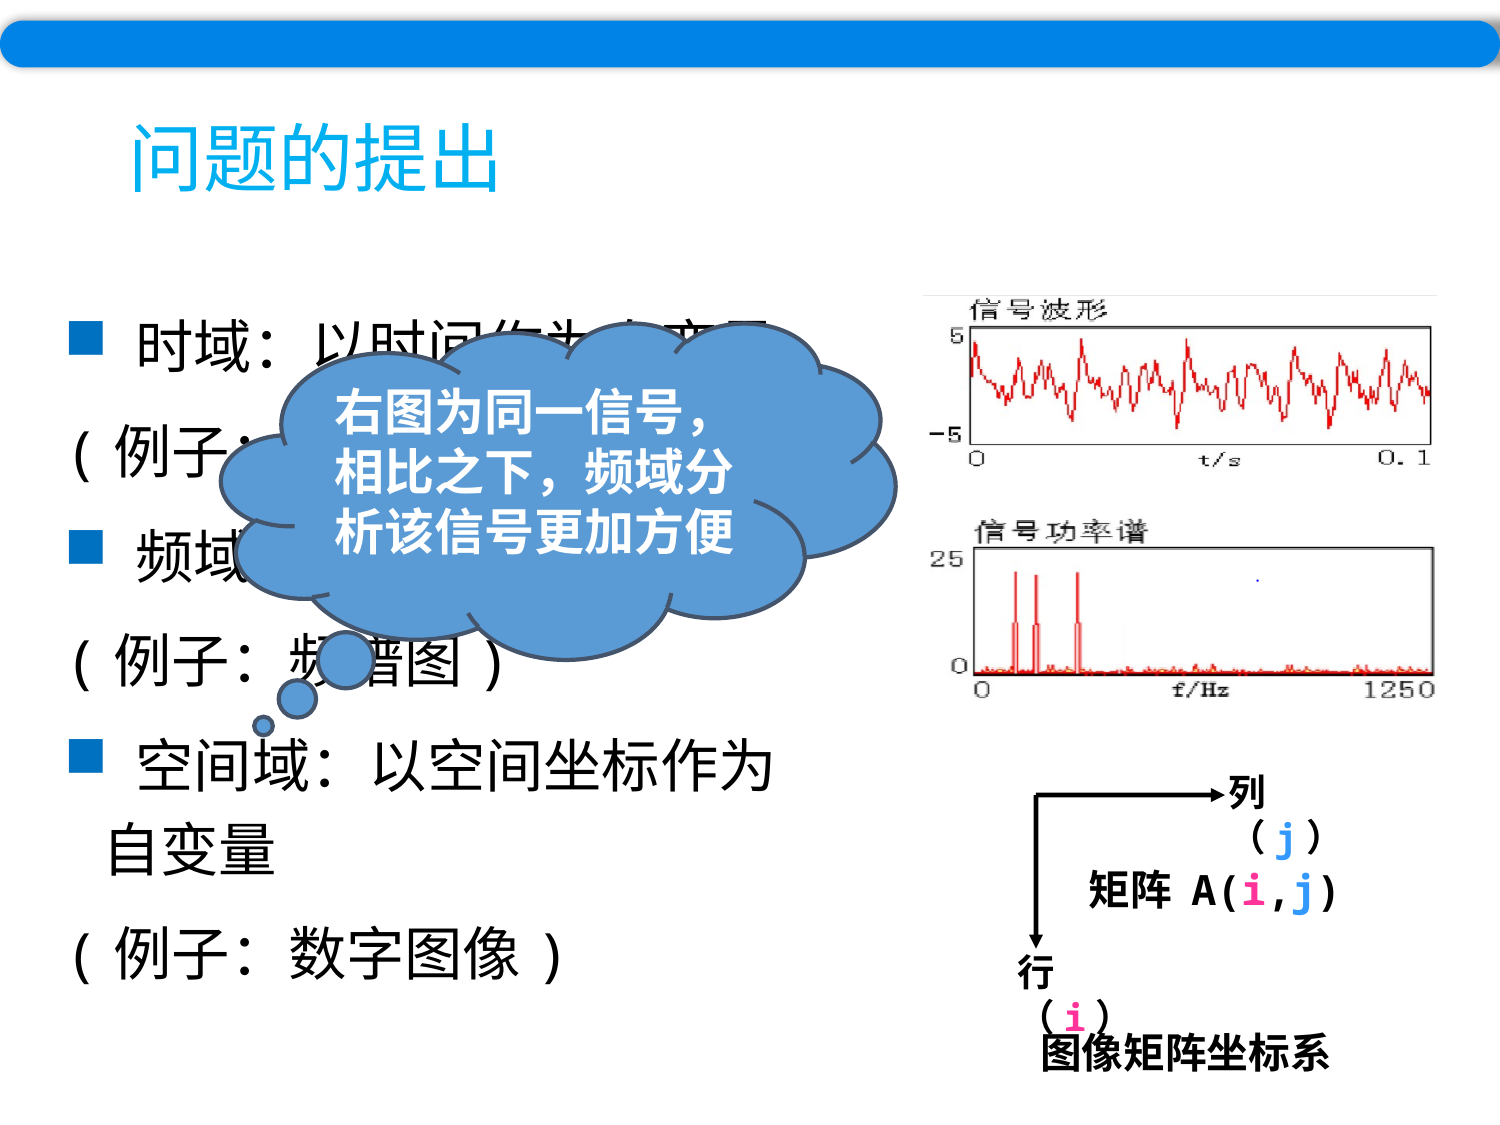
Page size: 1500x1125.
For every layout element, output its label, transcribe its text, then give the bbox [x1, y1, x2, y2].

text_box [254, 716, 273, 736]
text_box 右图为同一信号，相比之下，频域分析该信号更加方便 [317, 632, 374, 689]
title 问题的提出 [114, 93, 743, 231]
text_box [1002, 761, 1393, 1086]
text_box 右图为同一信号，相比之下，频域分析该信号更加方便 [278, 680, 317, 718]
picture [923, 295, 1437, 476]
picture [930, 515, 1440, 703]
text_box [0, 19, 1500, 69]
text_box 右图为同一信号，相比之下，频域分析该信号更加方便 [220, 323, 896, 660]
list 时域：以时间作为自变量 (例子：波形图) 频域：以频率作为自变量 (例子：频谱图) 空间域：以空间坐标作为自变量 (例子：数字图像) [49, 289, 822, 1066]
